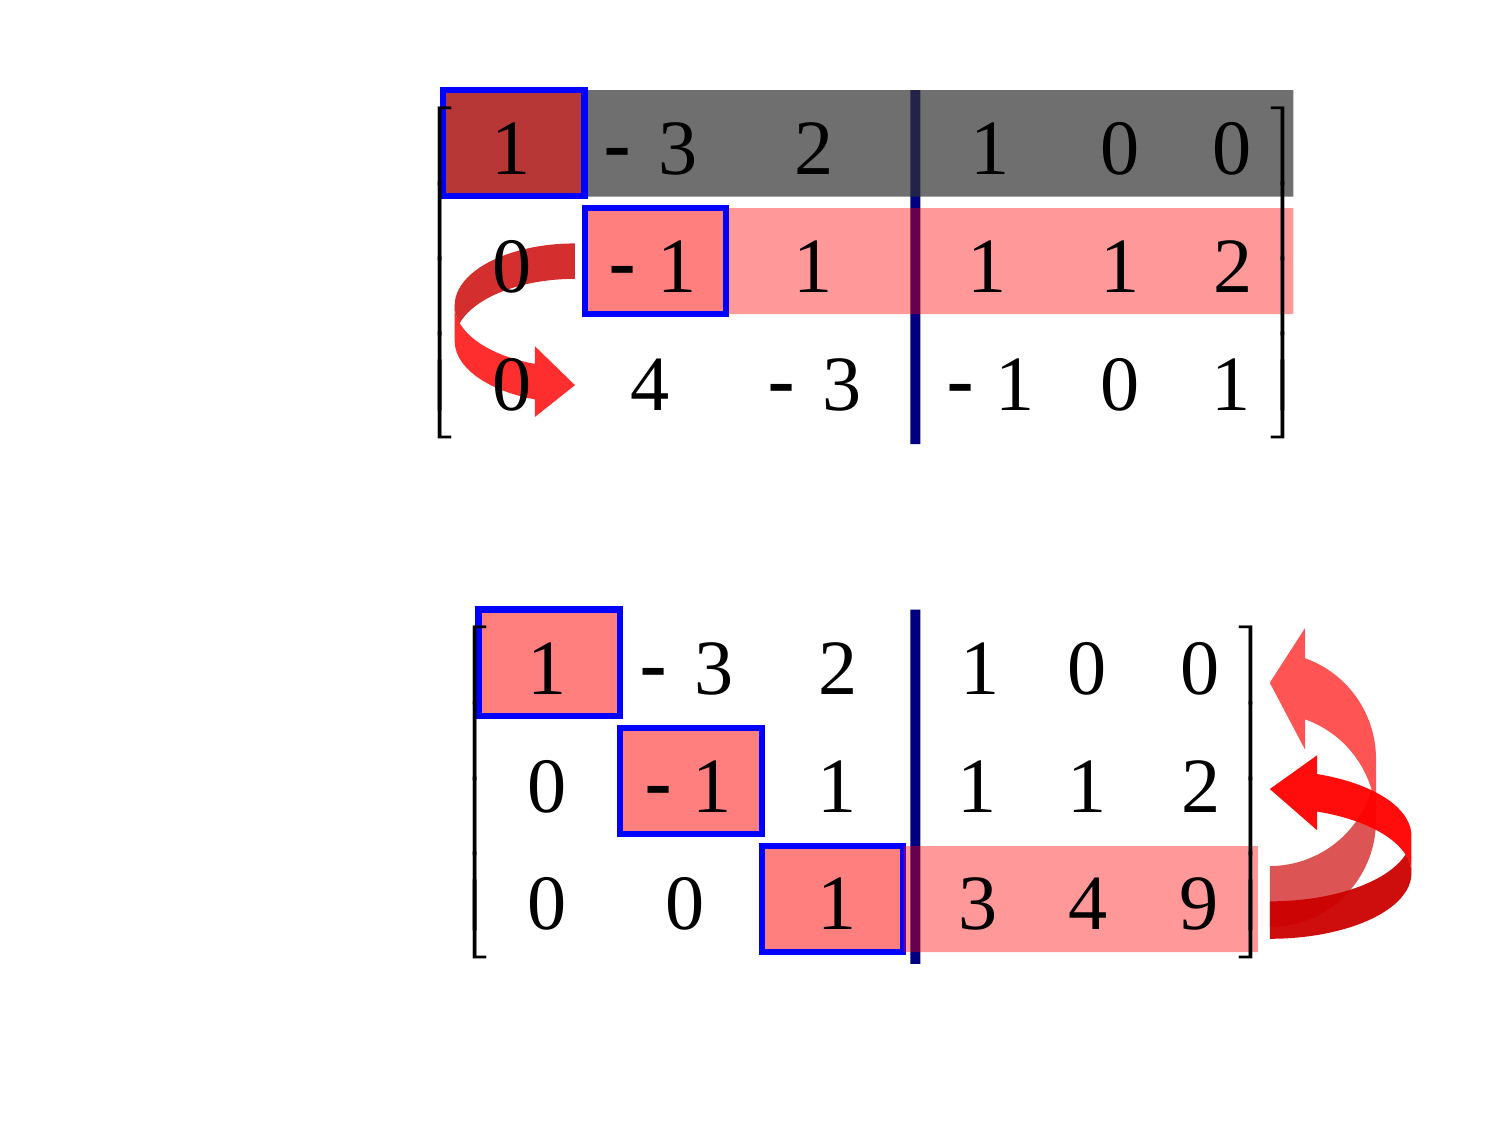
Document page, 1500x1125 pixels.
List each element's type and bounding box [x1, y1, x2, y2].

text_box [454, 609, 1284, 976]
text_box [1288, 627, 1377, 792]
text_box [419, 89, 1314, 456]
text_box [1288, 755, 1412, 939]
